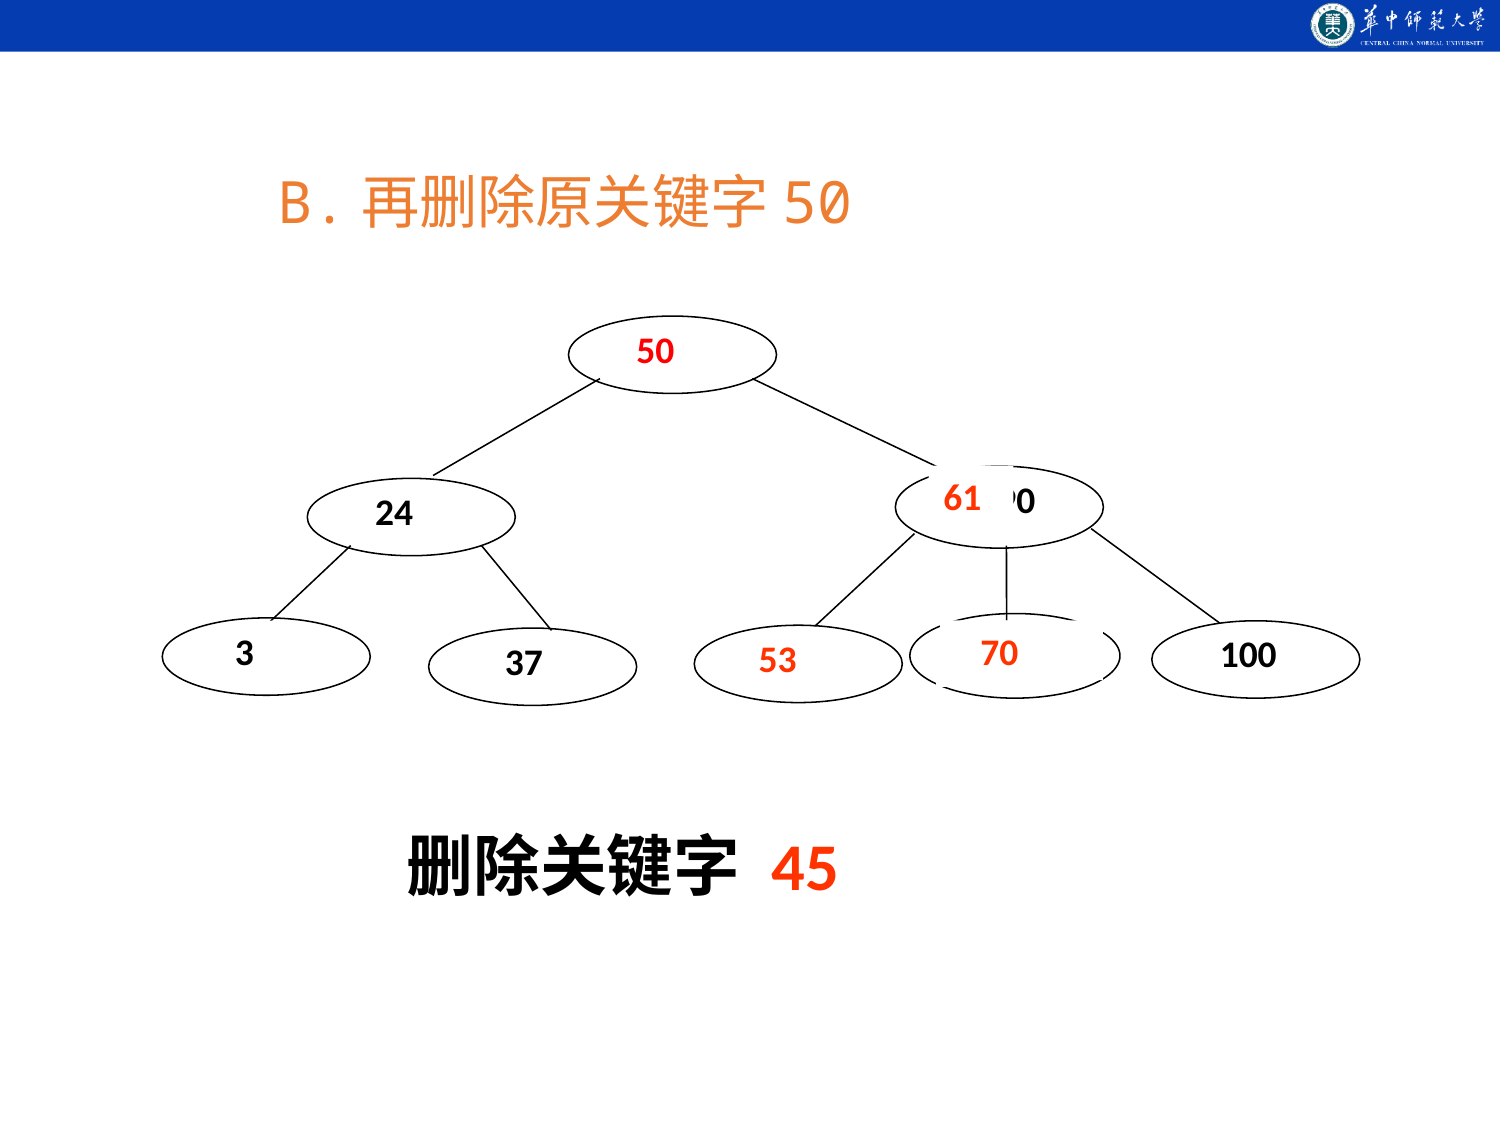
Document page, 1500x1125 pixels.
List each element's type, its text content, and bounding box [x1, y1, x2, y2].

text_box 删除关键字 45 [391, 816, 1203, 912]
text_box B.再删除原关键字50 [262, 158, 868, 244]
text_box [936, 620, 1103, 696]
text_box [137, 316, 1360, 711]
picture [1310, 2, 1486, 48]
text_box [926, 465, 1014, 541]
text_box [694, 625, 932, 703]
